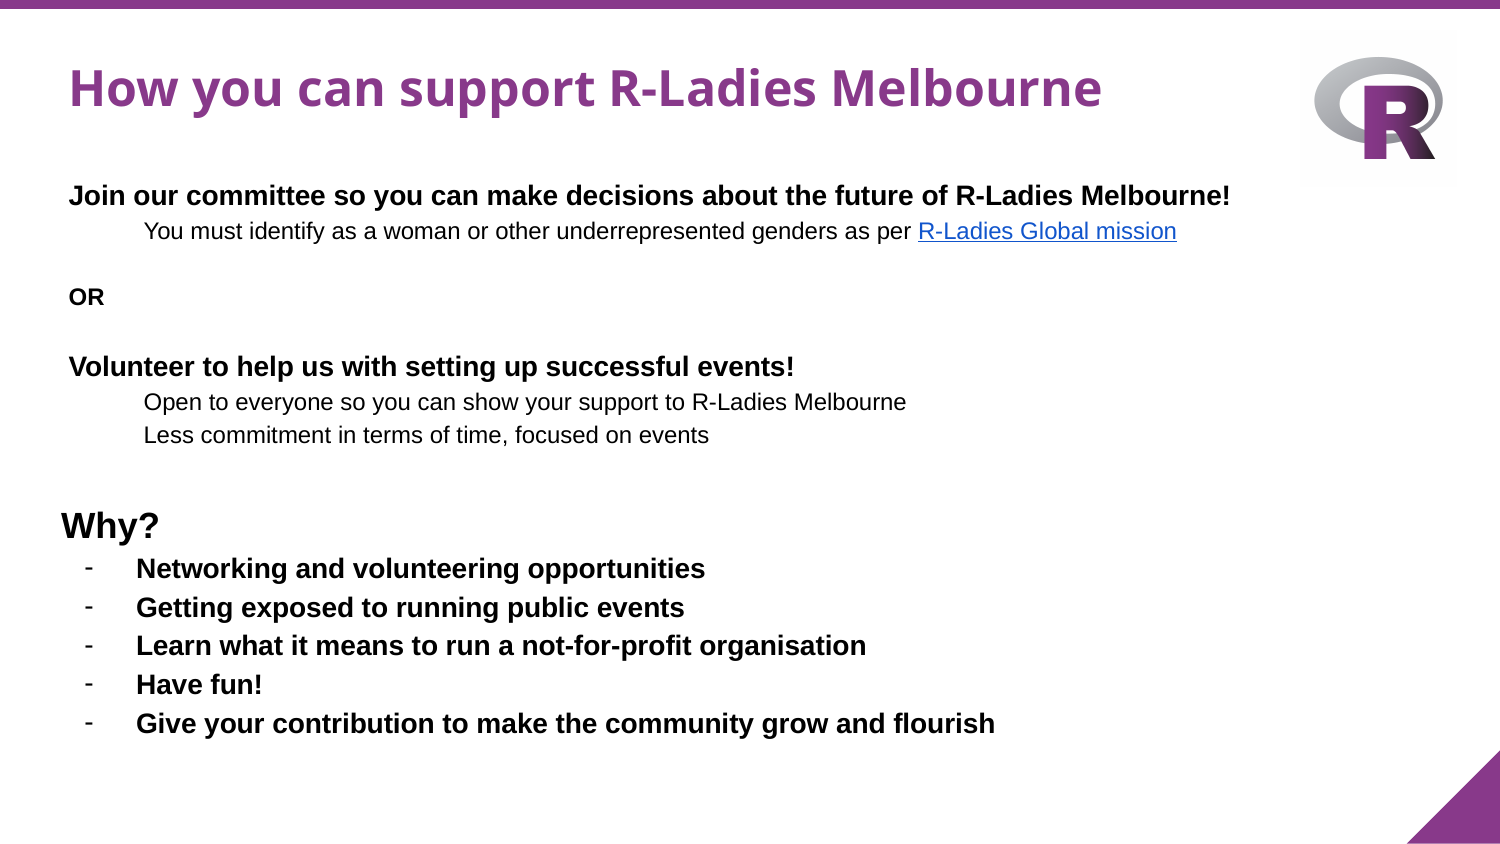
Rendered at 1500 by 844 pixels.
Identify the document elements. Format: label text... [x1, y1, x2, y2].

text_box Join our committee so you can make decisions about the future of R-Ladies Melbourne! You must identify as a woman or other underrepresented genders as per R-Ladies Global mission OR Volunteer to help us with setting up successful events! Open to everyone so you can show your support to R-Ladies Melbourne Less commitment in terms of time, focused on events [53, 157, 1309, 464]
title How you can support R-Ladies Melbourne [53, 41, 1160, 157]
picture [1300, 30, 1457, 187]
text_box Why? Networking and volunteering opportunities Getting exposed to running public events Learn what it means to run a not-for-profit organisation Have fun! Give your contribution to make the community grow and flourish [46, 480, 1332, 754]
